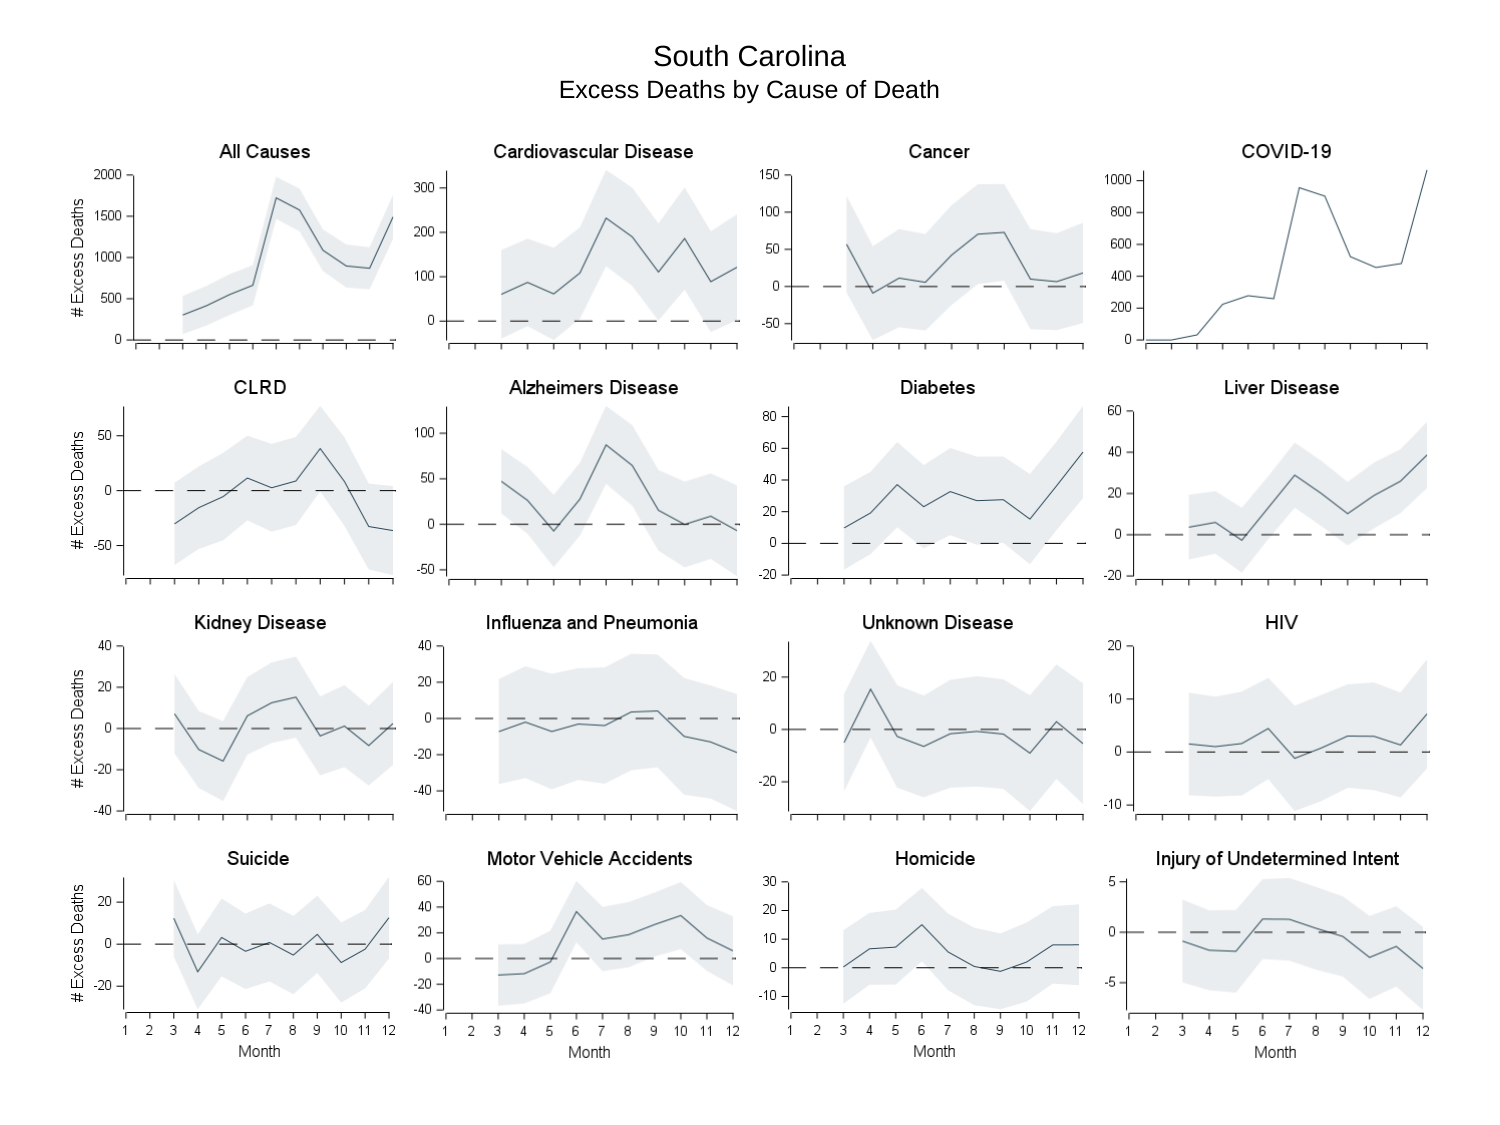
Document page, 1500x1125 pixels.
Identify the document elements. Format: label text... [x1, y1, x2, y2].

picture [753, 372, 1092, 598]
picture [63, 136, 402, 362]
picture [408, 371, 747, 598]
picture [408, 607, 747, 833]
picture [408, 842, 747, 1069]
picture [753, 842, 1092, 1069]
picture [408, 136, 747, 363]
title South Carolina [37, 37, 1463, 73]
picture [63, 842, 402, 1069]
picture [63, 607, 402, 833]
picture [1098, 136, 1437, 363]
title Excess Deaths by Cause of Death [37, 73, 1463, 104]
picture [753, 136, 1092, 362]
picture [753, 607, 1092, 833]
picture [63, 372, 402, 598]
picture [1098, 842, 1437, 1069]
picture [1098, 371, 1437, 598]
picture [1098, 607, 1437, 833]
